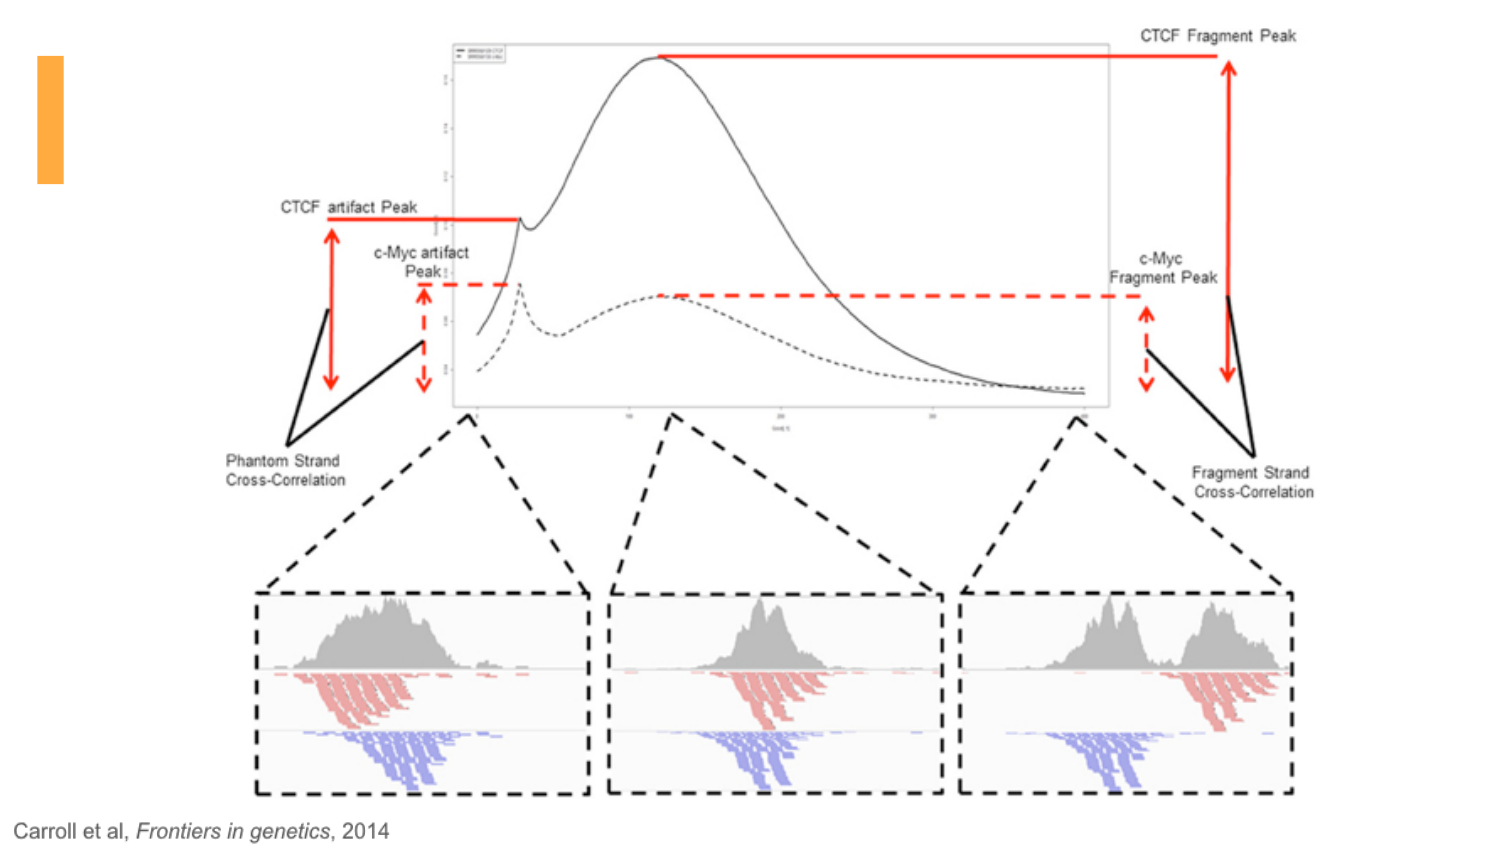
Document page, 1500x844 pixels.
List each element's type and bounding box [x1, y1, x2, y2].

picture [225, 27, 1317, 800]
picture [0, 807, 438, 844]
